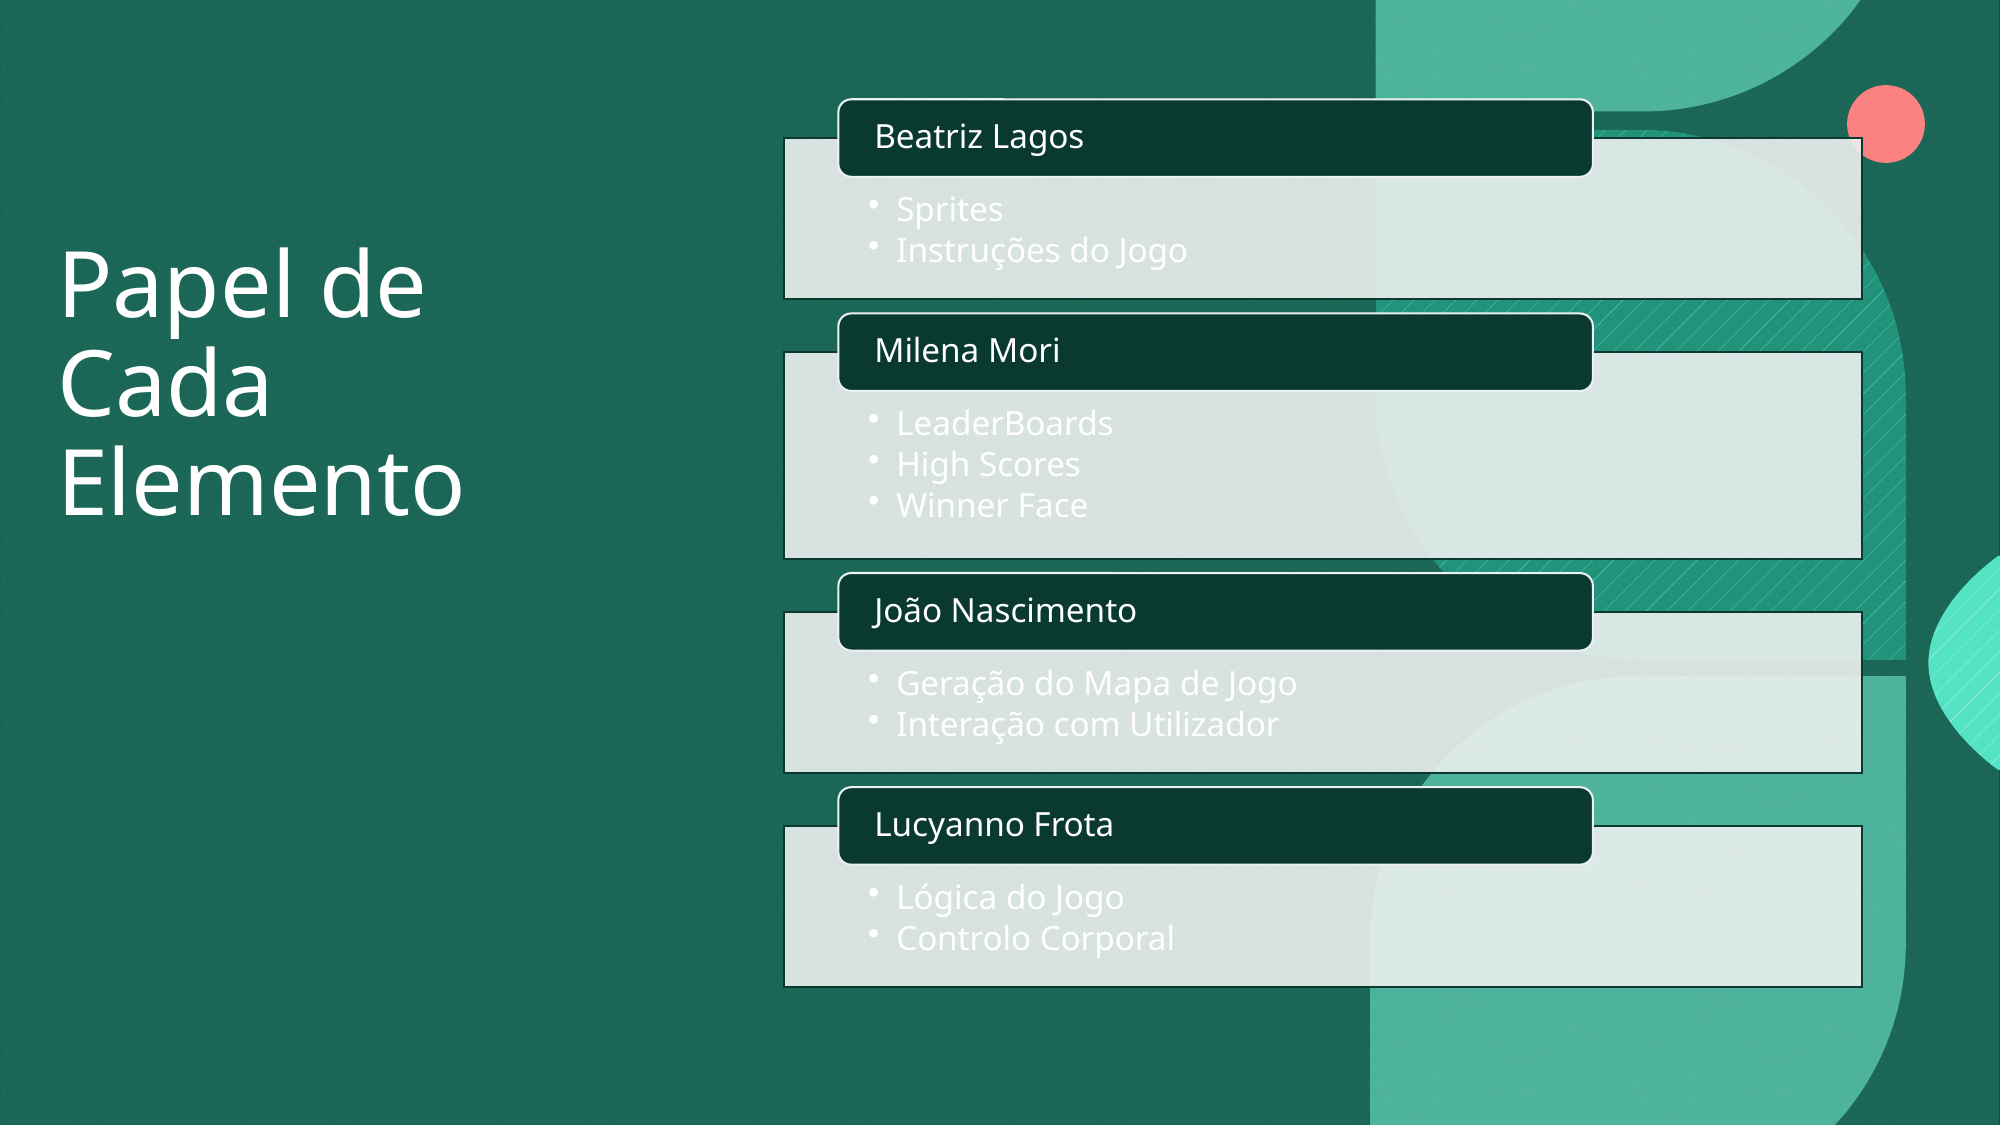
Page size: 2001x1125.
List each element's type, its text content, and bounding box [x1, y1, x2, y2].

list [784, 73, 1863, 1014]
title Papel de Cada Elemento [42, 188, 674, 544]
